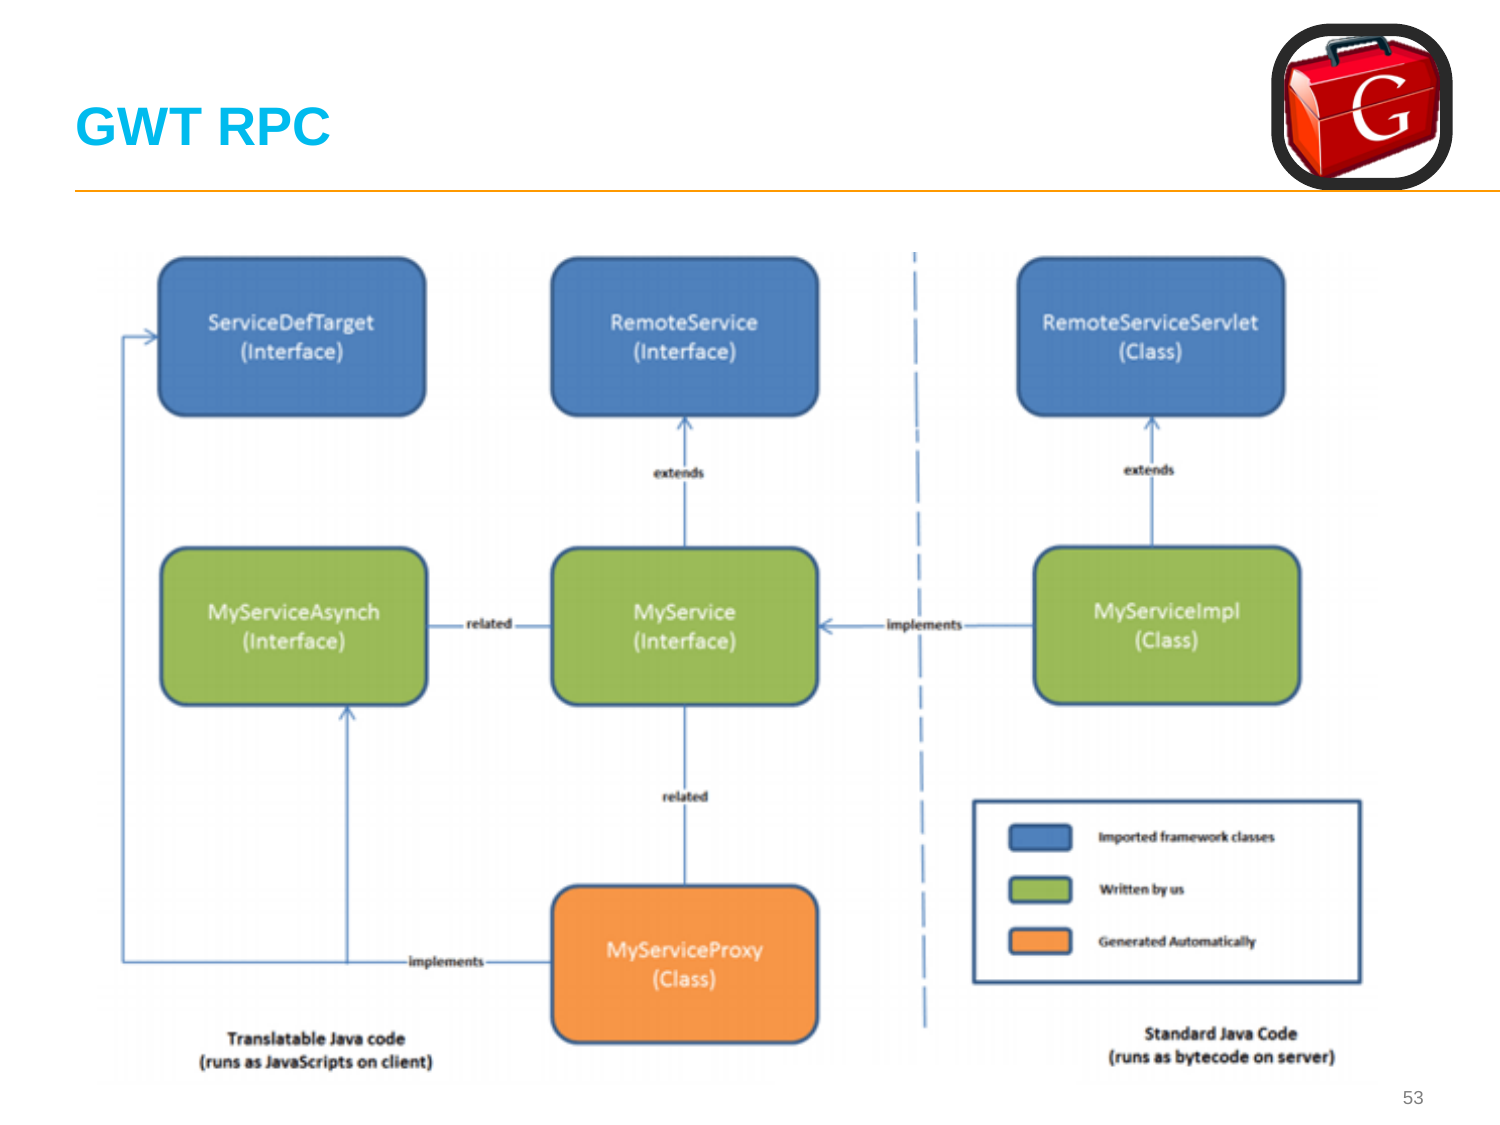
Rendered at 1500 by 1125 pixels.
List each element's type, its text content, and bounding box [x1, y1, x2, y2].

picture [97, 251, 1378, 1086]
picture [1293, 47, 1440, 177]
title GWT RPC [75, 27, 1422, 157]
